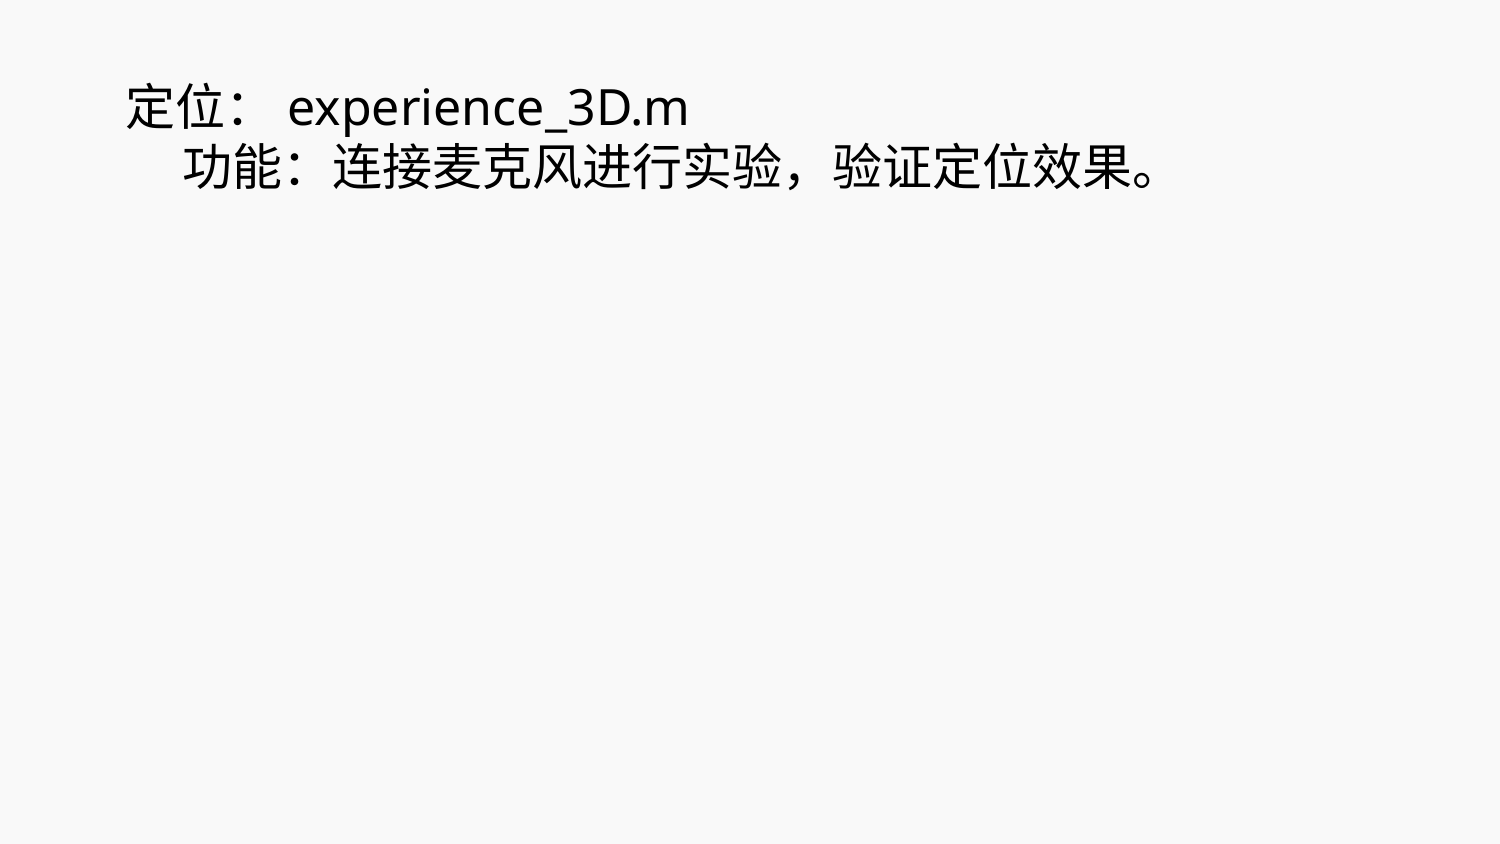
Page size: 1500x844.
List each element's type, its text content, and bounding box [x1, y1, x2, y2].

text_box 定位：experience_3D.m 功能：连接麦克风进行实验，验证定位效果。 [110, 68, 1220, 743]
